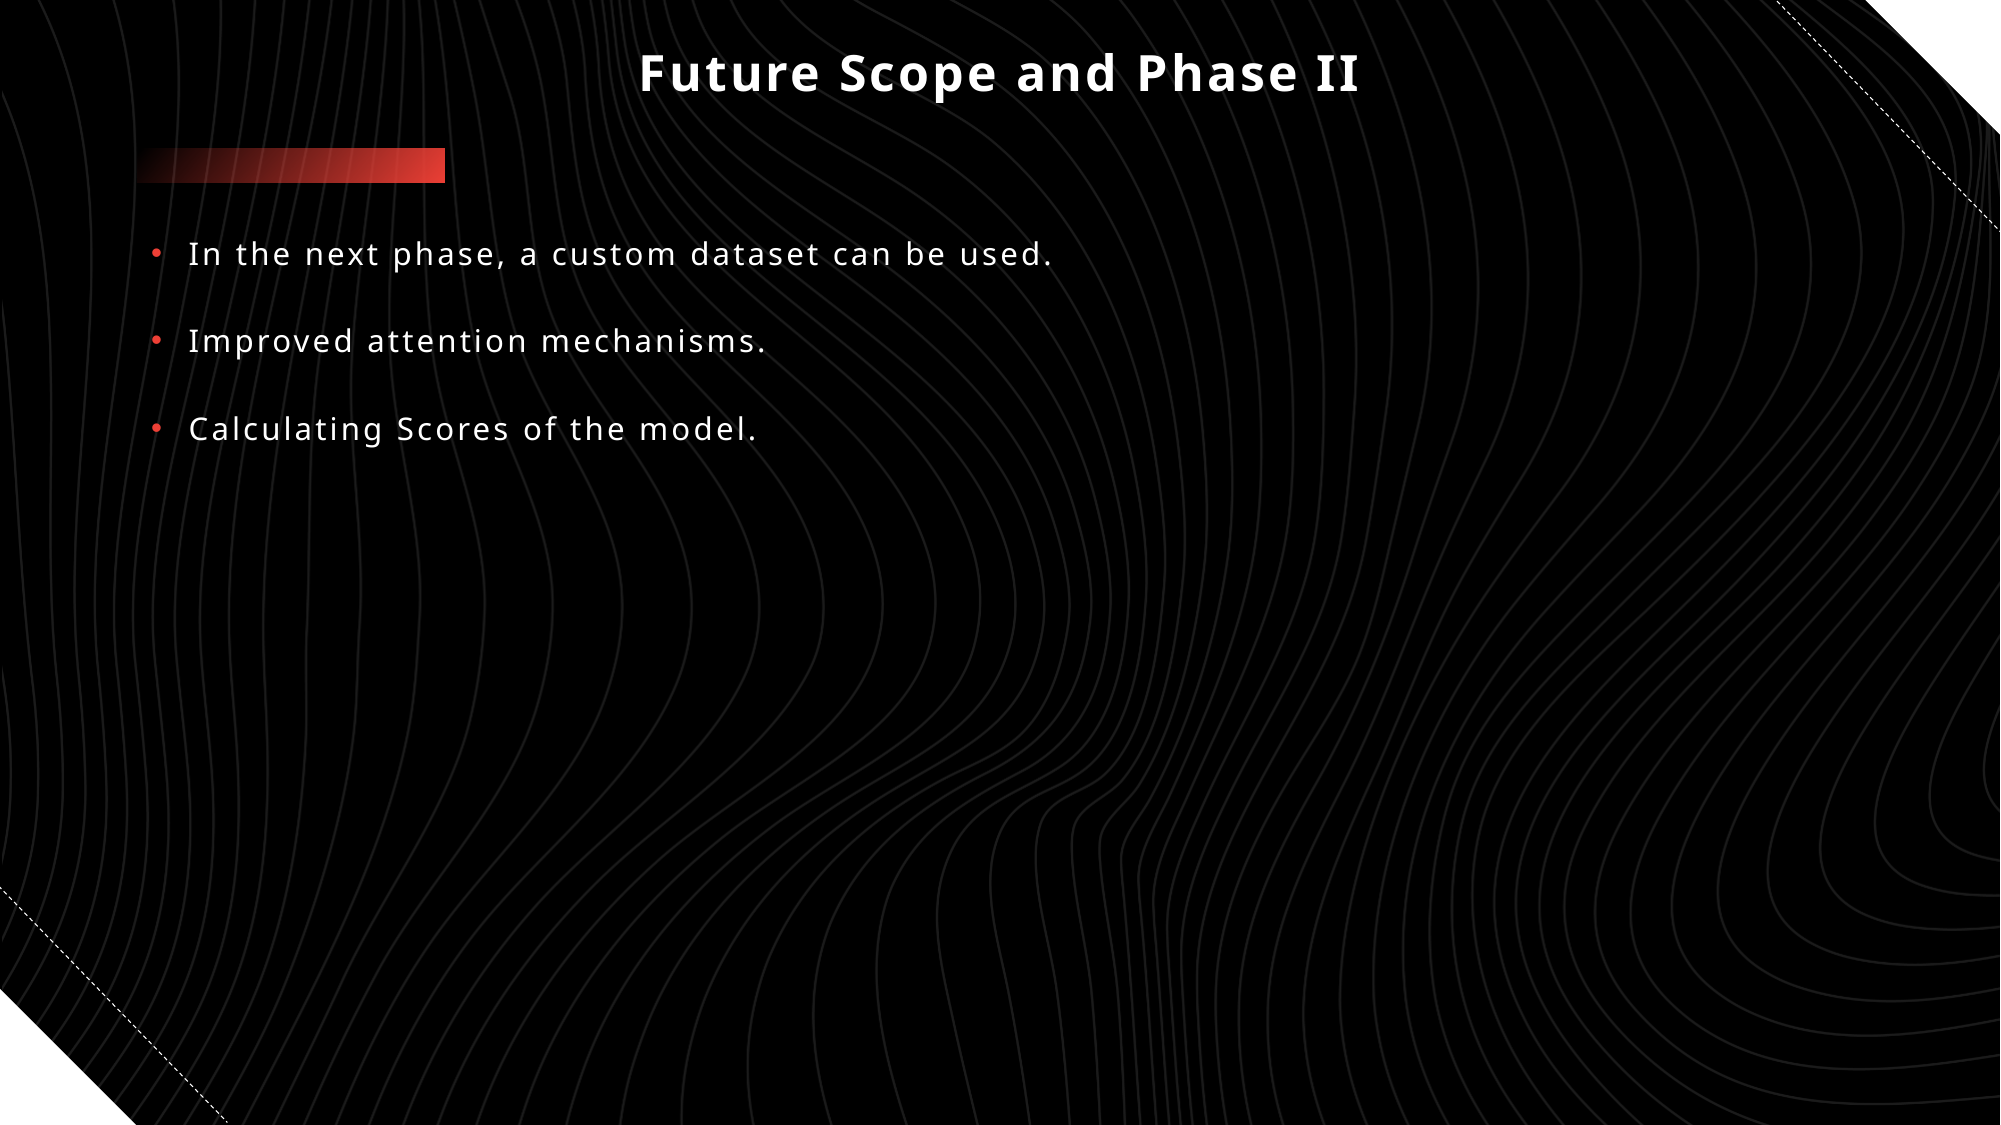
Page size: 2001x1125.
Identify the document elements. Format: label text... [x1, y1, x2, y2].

list In the next phase, a custom dataset can be used. Improved attention mechanisms. Calculating Scores of the model. [136, 207, 1864, 946]
title Future Scope and Phase II [136, 27, 1863, 124]
